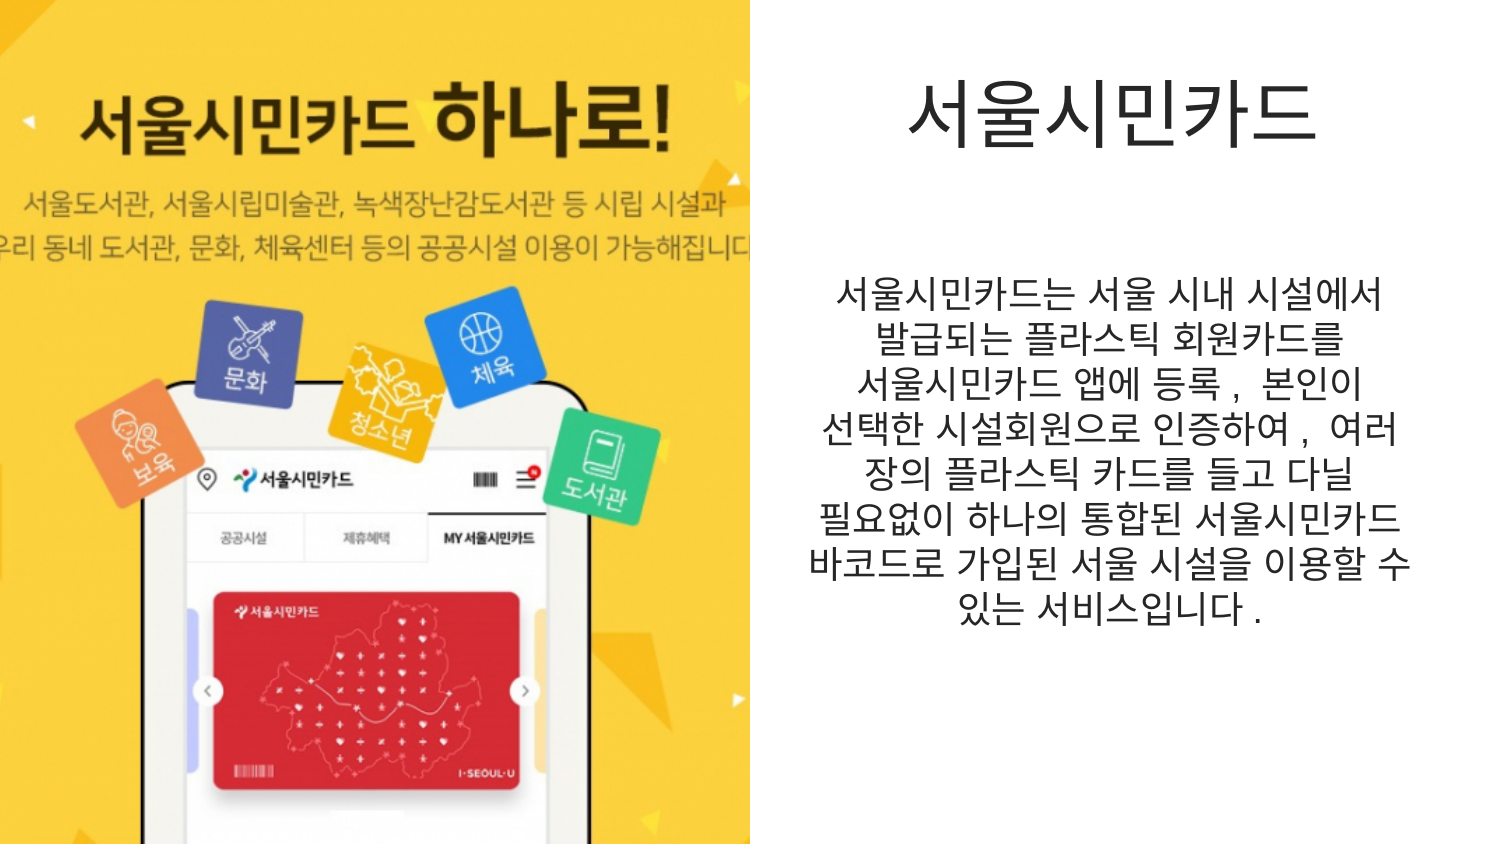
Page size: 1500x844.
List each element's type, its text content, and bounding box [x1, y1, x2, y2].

picture [0, 0, 751, 844]
text_box 서울시민카드는 서울 시내 시설에서 발급되는 플라스틱 회원카드를 서울시민카드 앱에 등록, 본인이 선택한 시설회원으로 인증하여, 여러 장의 플라스틱 카드를 들고 다닐 필요없이 하나의 통합된 서울시민카드 바코드로 가입된 서울 시설을 이용할 수 있는 서비스입니다. [785, 197, 1436, 706]
list 서울시민카드 [787, 67, 1438, 157]
